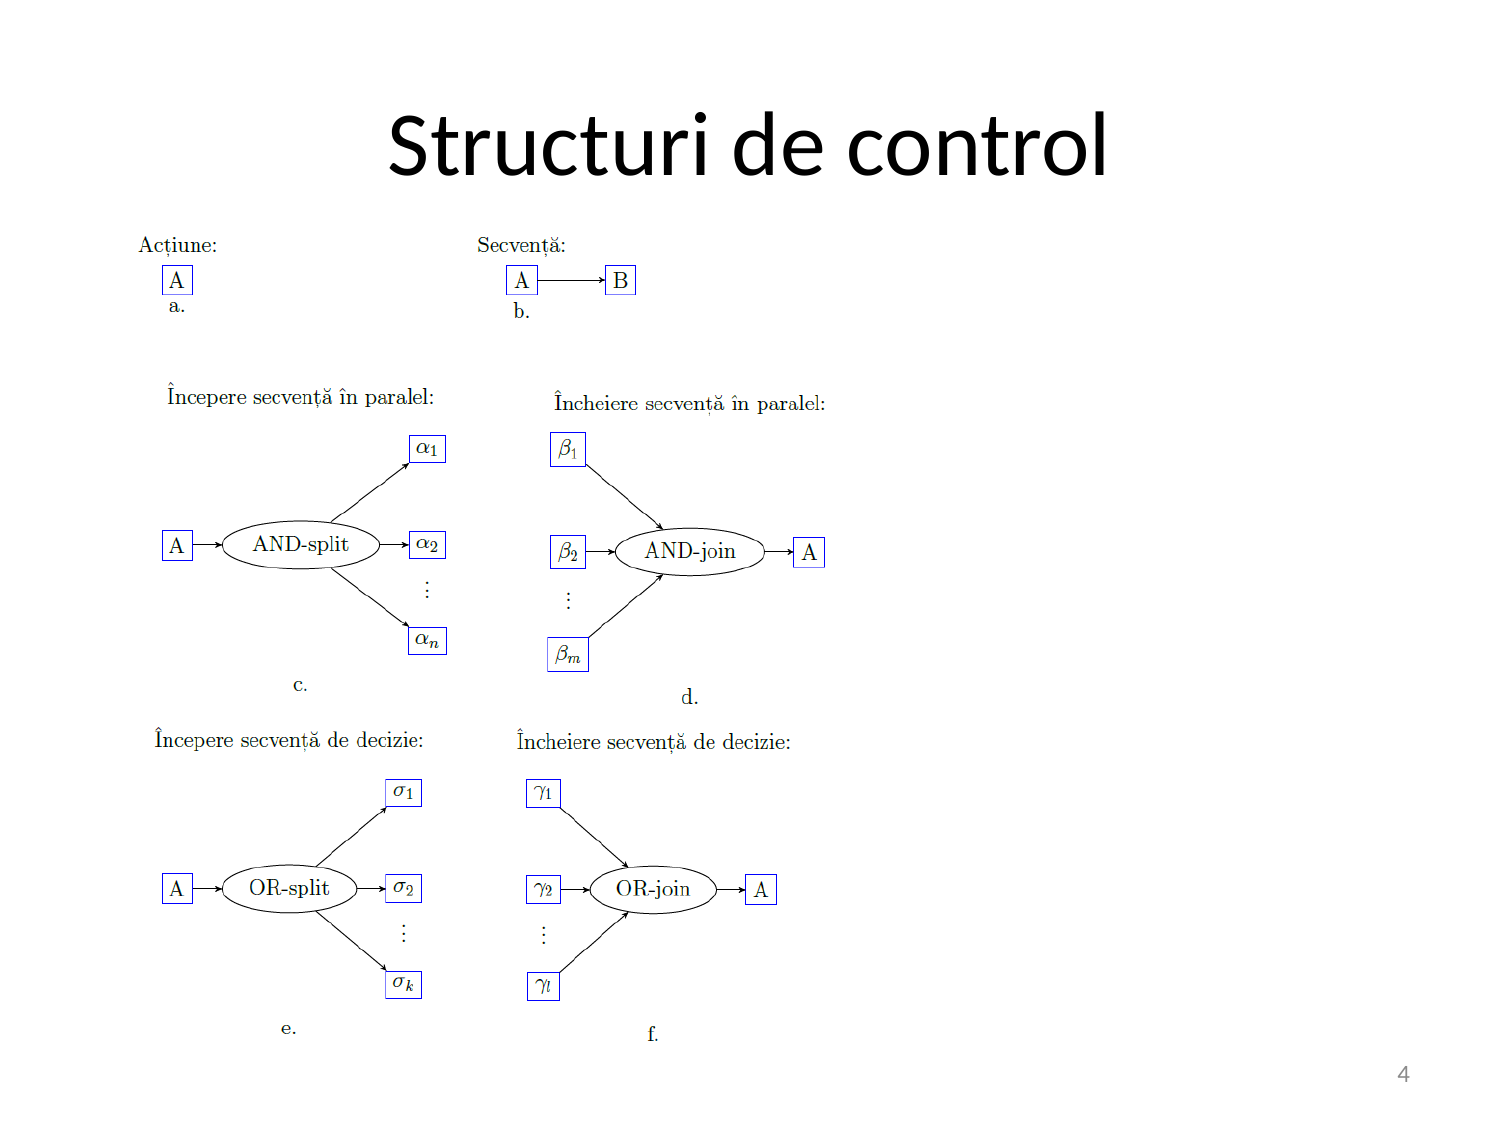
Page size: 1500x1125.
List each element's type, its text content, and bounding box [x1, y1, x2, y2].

title Structuri de control [75, 45, 1425, 233]
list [62, 213, 926, 1060]
slide_number 4 [1074, 1042, 1425, 1103]
